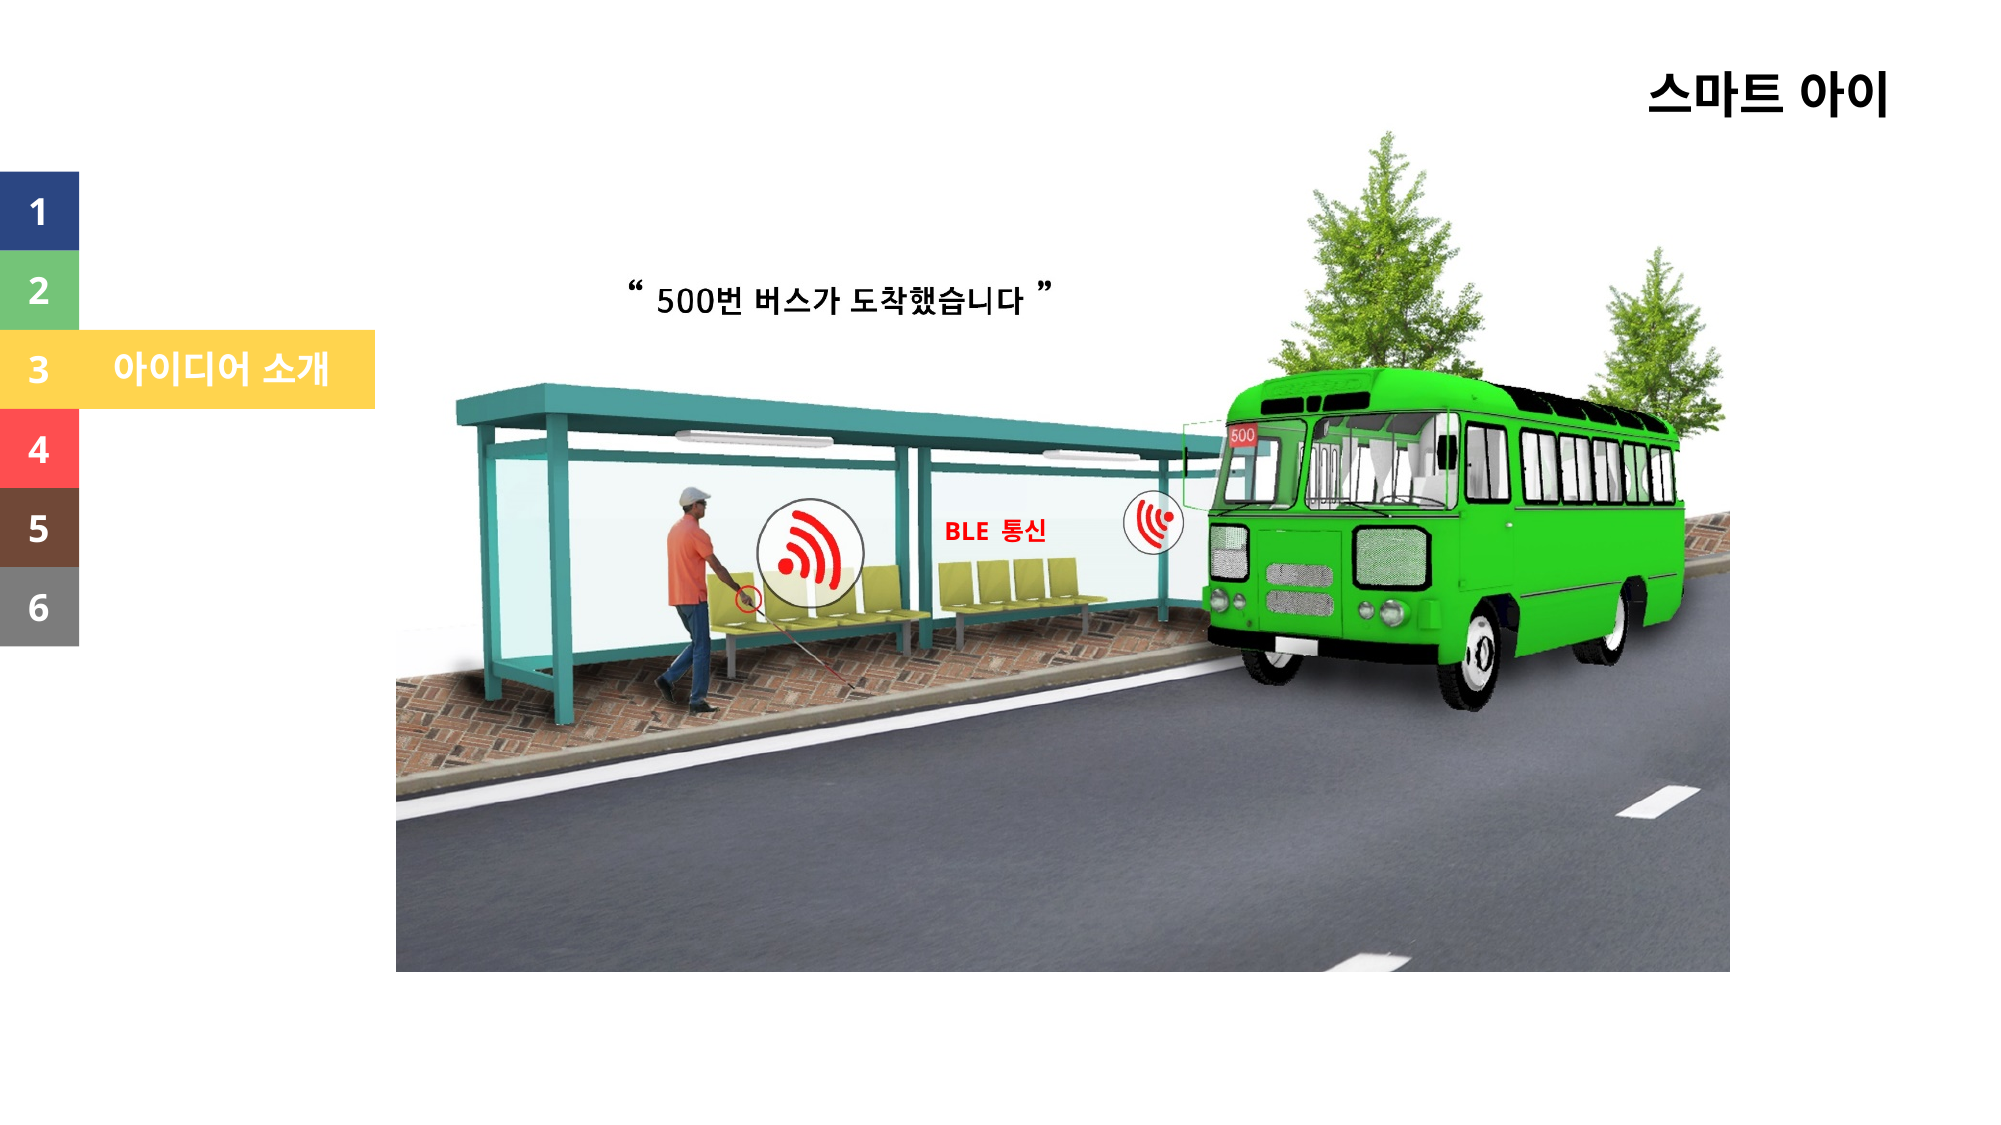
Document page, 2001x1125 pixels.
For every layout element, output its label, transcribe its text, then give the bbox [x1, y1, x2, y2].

text_box 6 [13, 576, 65, 637]
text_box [0, 101, 375, 568]
text_box [0, 568, 80, 647]
text_box 스마트 아이 [1104, 55, 1907, 131]
picture [396, 96, 1730, 972]
